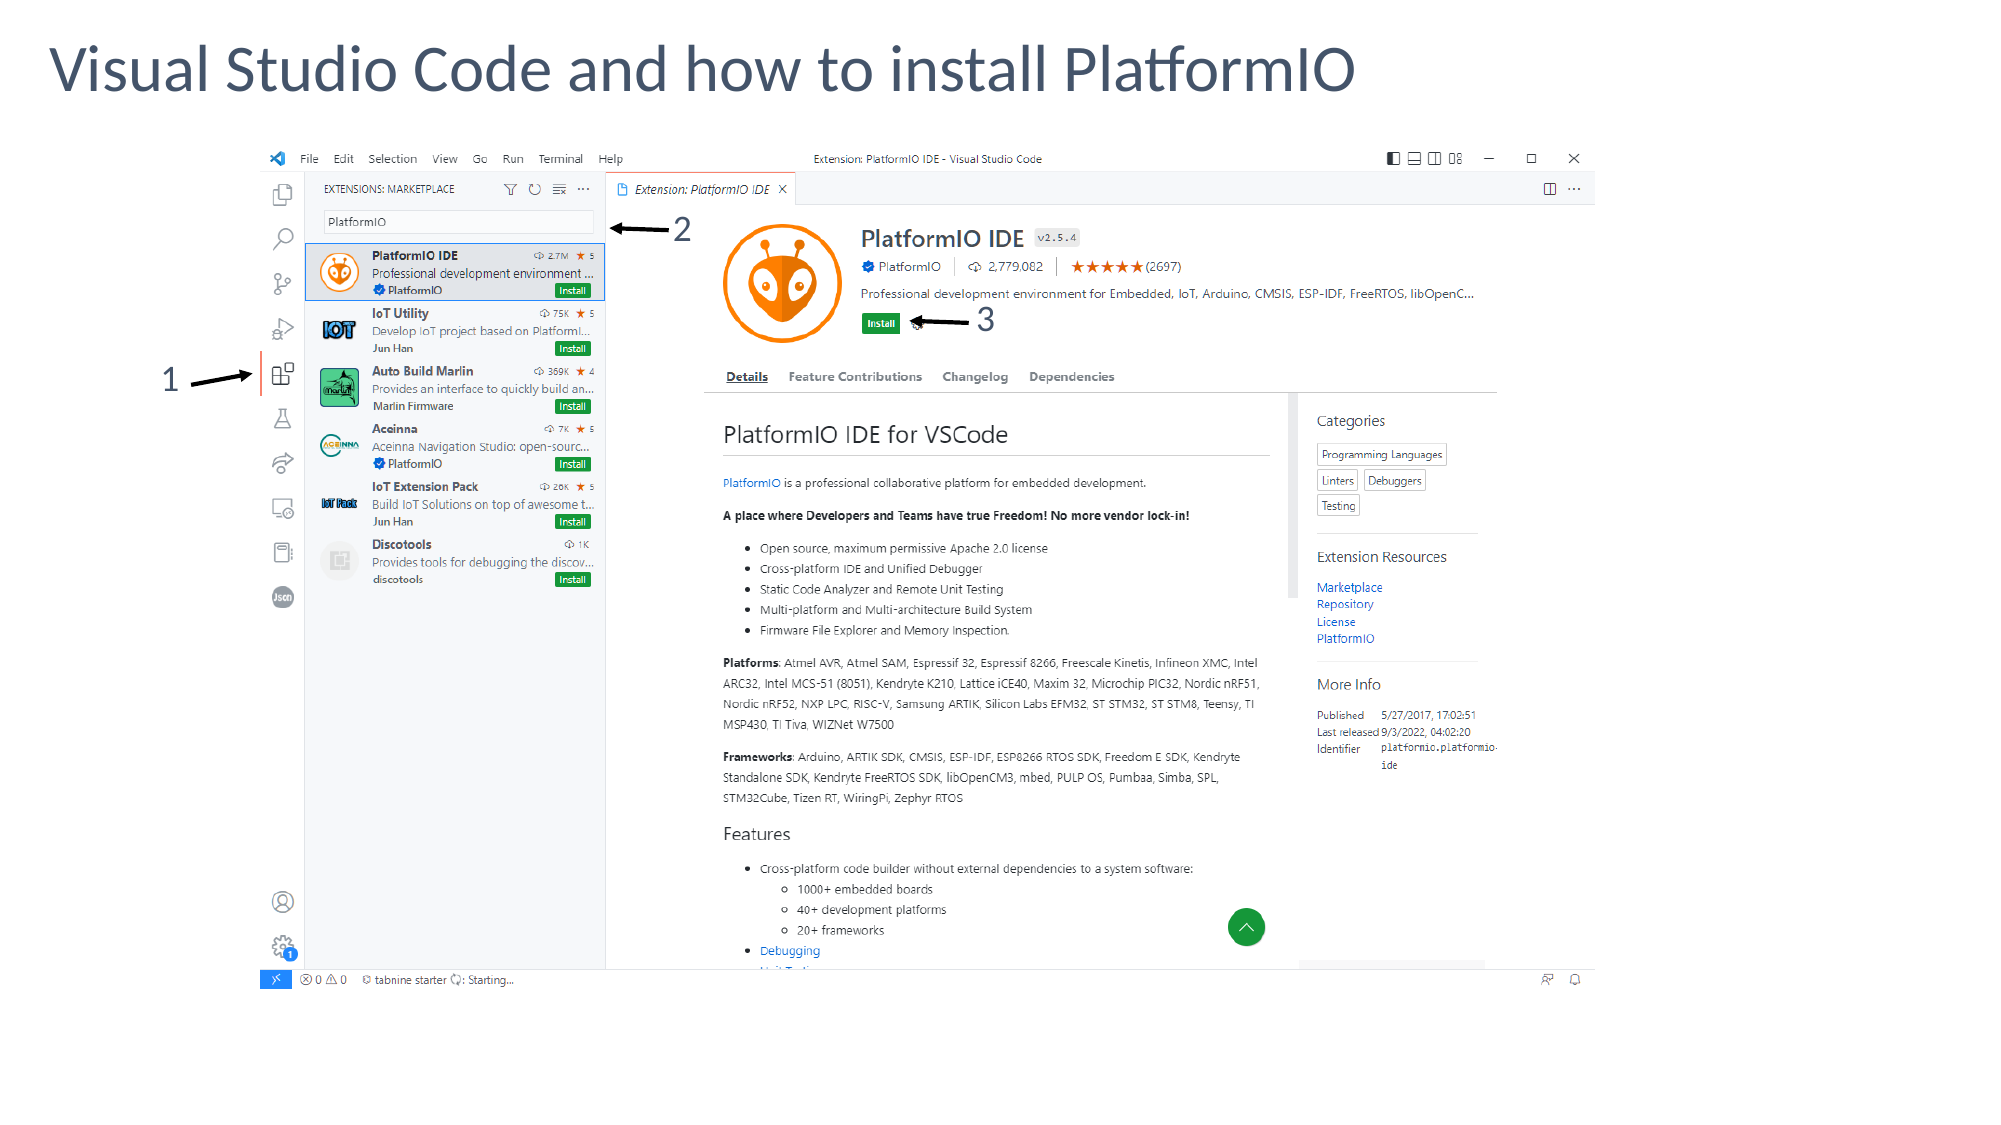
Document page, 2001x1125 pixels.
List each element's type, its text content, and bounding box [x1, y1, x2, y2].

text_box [191, 373, 253, 385]
text_box 1 [160, 354, 209, 400]
title Visual Studio Code and how to install PlatformIO [48, 42, 1687, 146]
picture [260, 144, 1595, 990]
